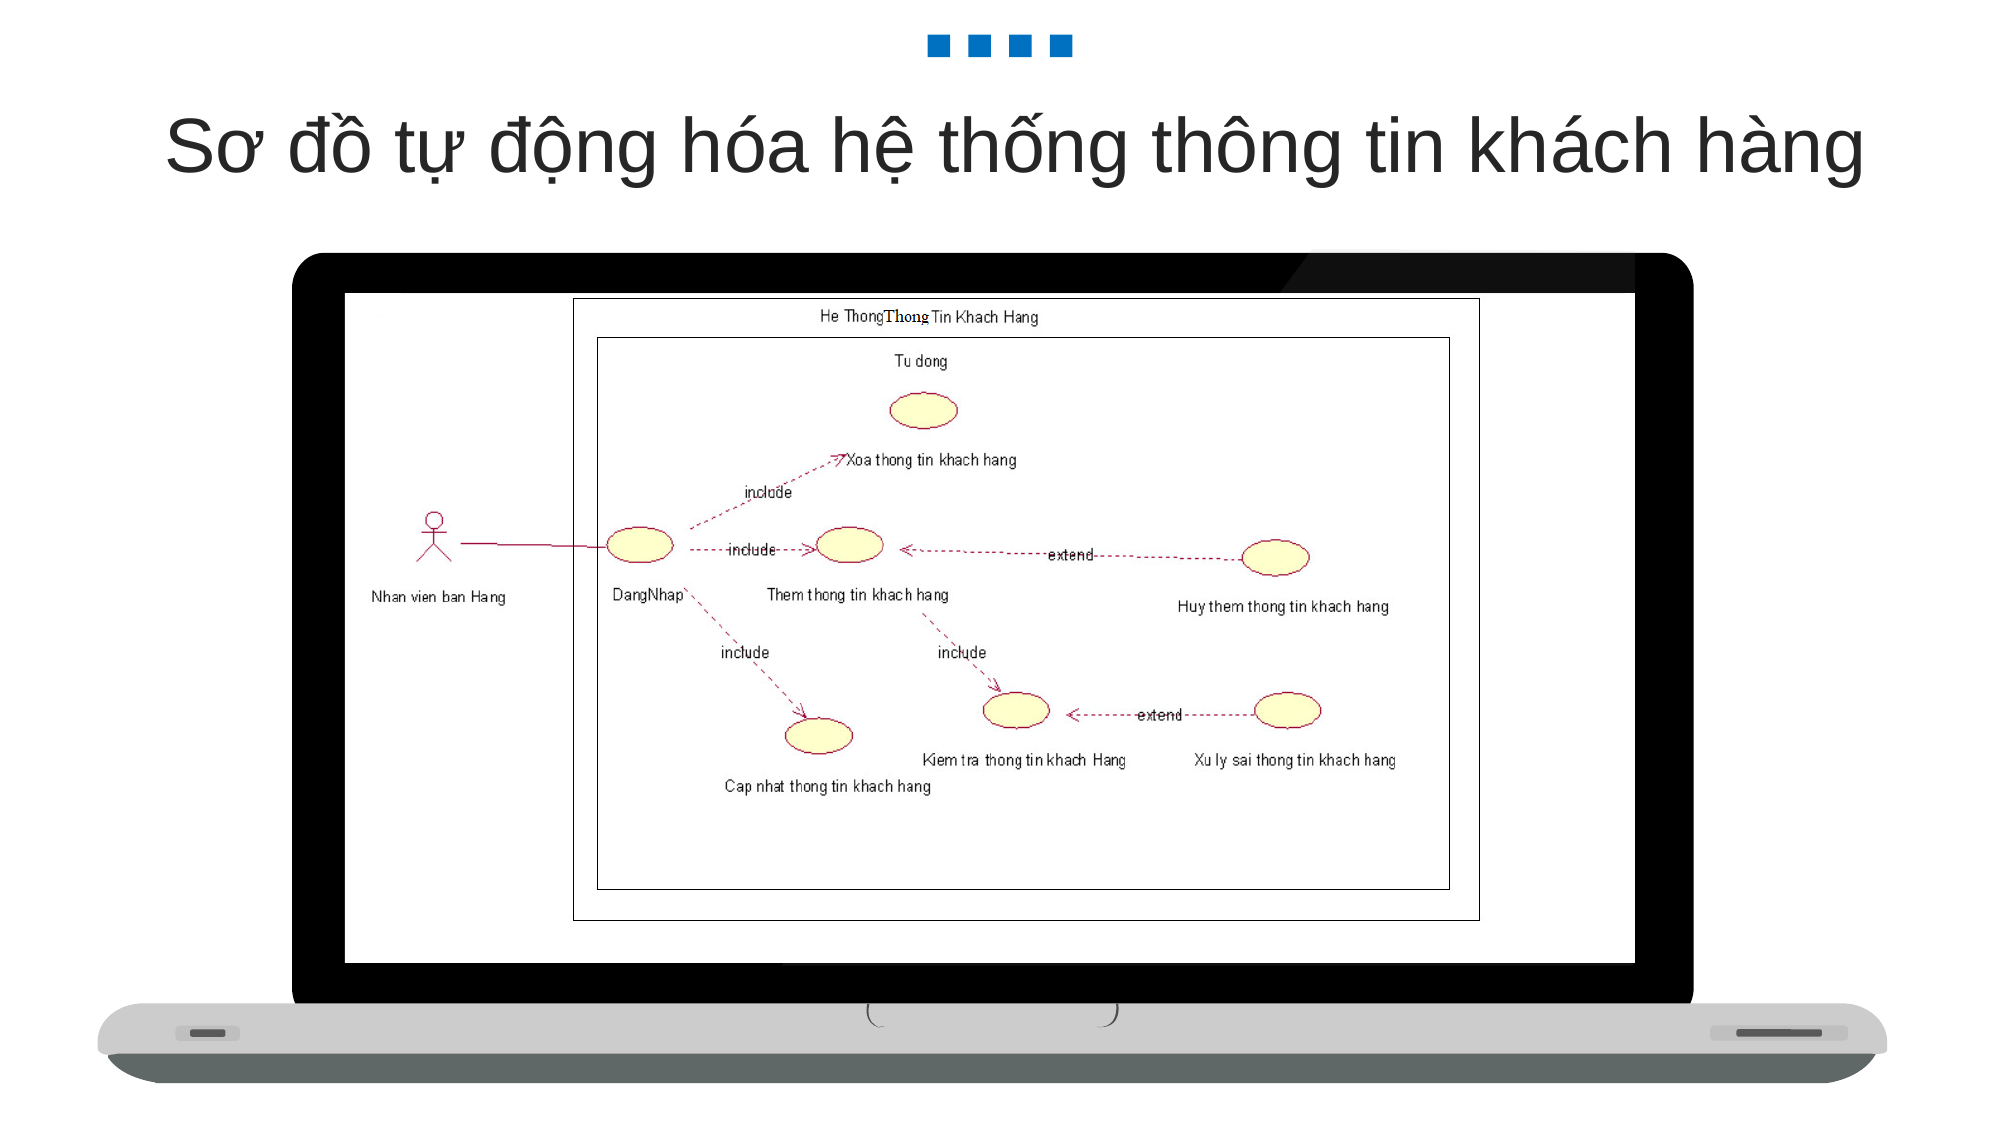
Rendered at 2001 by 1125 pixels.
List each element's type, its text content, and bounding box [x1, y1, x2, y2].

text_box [89, 246, 1892, 1086]
list Sơ đồ tự động hóa hệ thống thông tin khách hàng [53, 65, 1978, 230]
picture [344, 293, 1635, 963]
